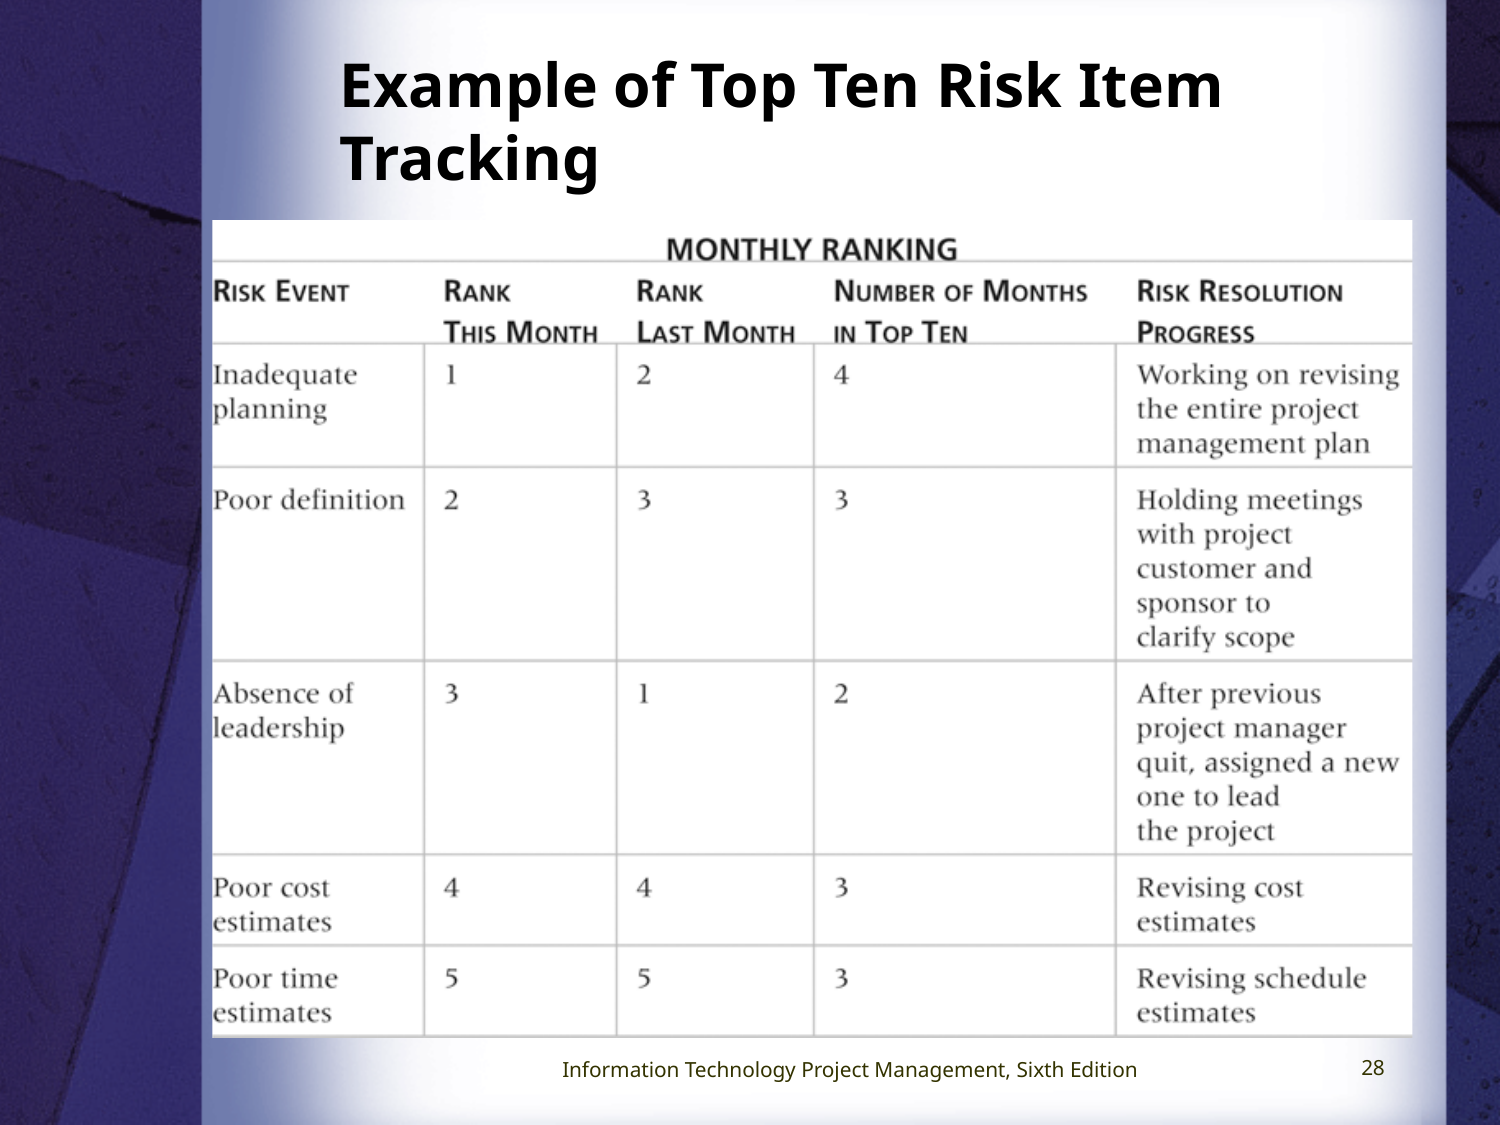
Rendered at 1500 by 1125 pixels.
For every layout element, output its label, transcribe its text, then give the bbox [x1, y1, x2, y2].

picture [0, 0, 1500, 1125]
footer Information Technology Project Management, Sixth Edition [499, 1046, 1201, 1101]
title Example of Top Ten Risk Item Tracking [324, 37, 1401, 201]
slide_number 28 [1224, 1046, 1401, 1101]
